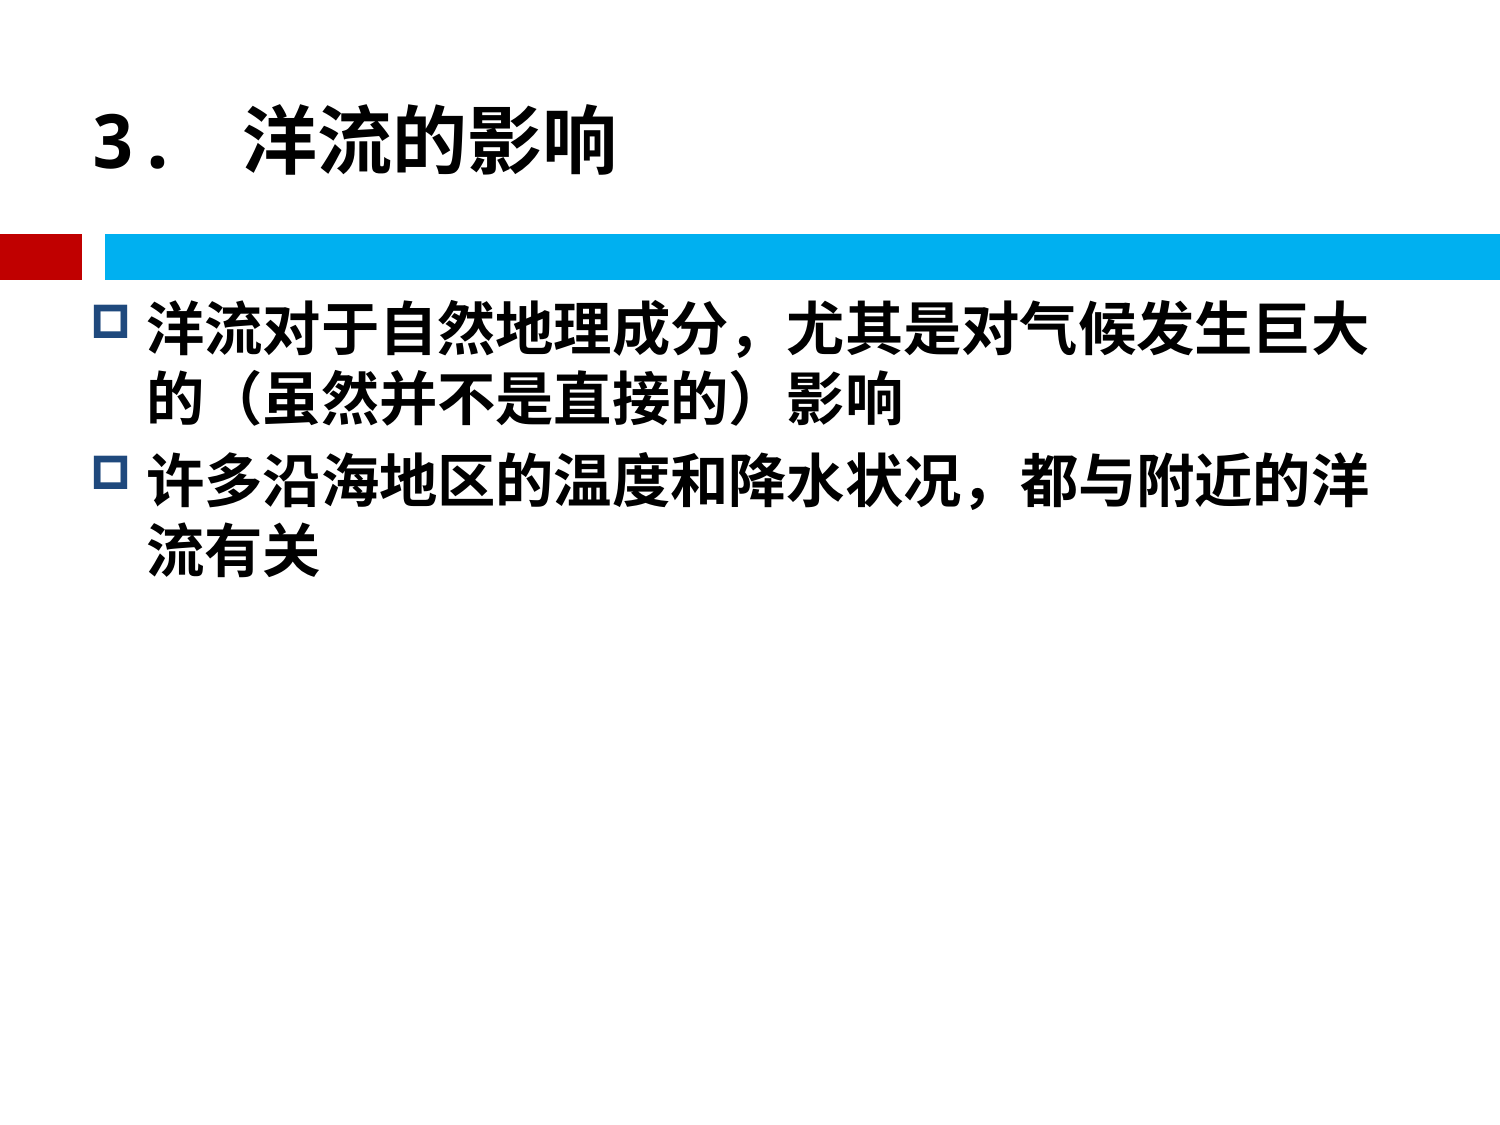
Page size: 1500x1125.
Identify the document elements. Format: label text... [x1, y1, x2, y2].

title 3. 洋流的影响 [74, 44, 1426, 233]
list 洋流对于自然地理成分，尤其是对气候发生巨大的（虽然并不是直接的）影响 许多沿海地区的温度和降水状况，都与附近的洋流有关 [74, 284, 1426, 1028]
